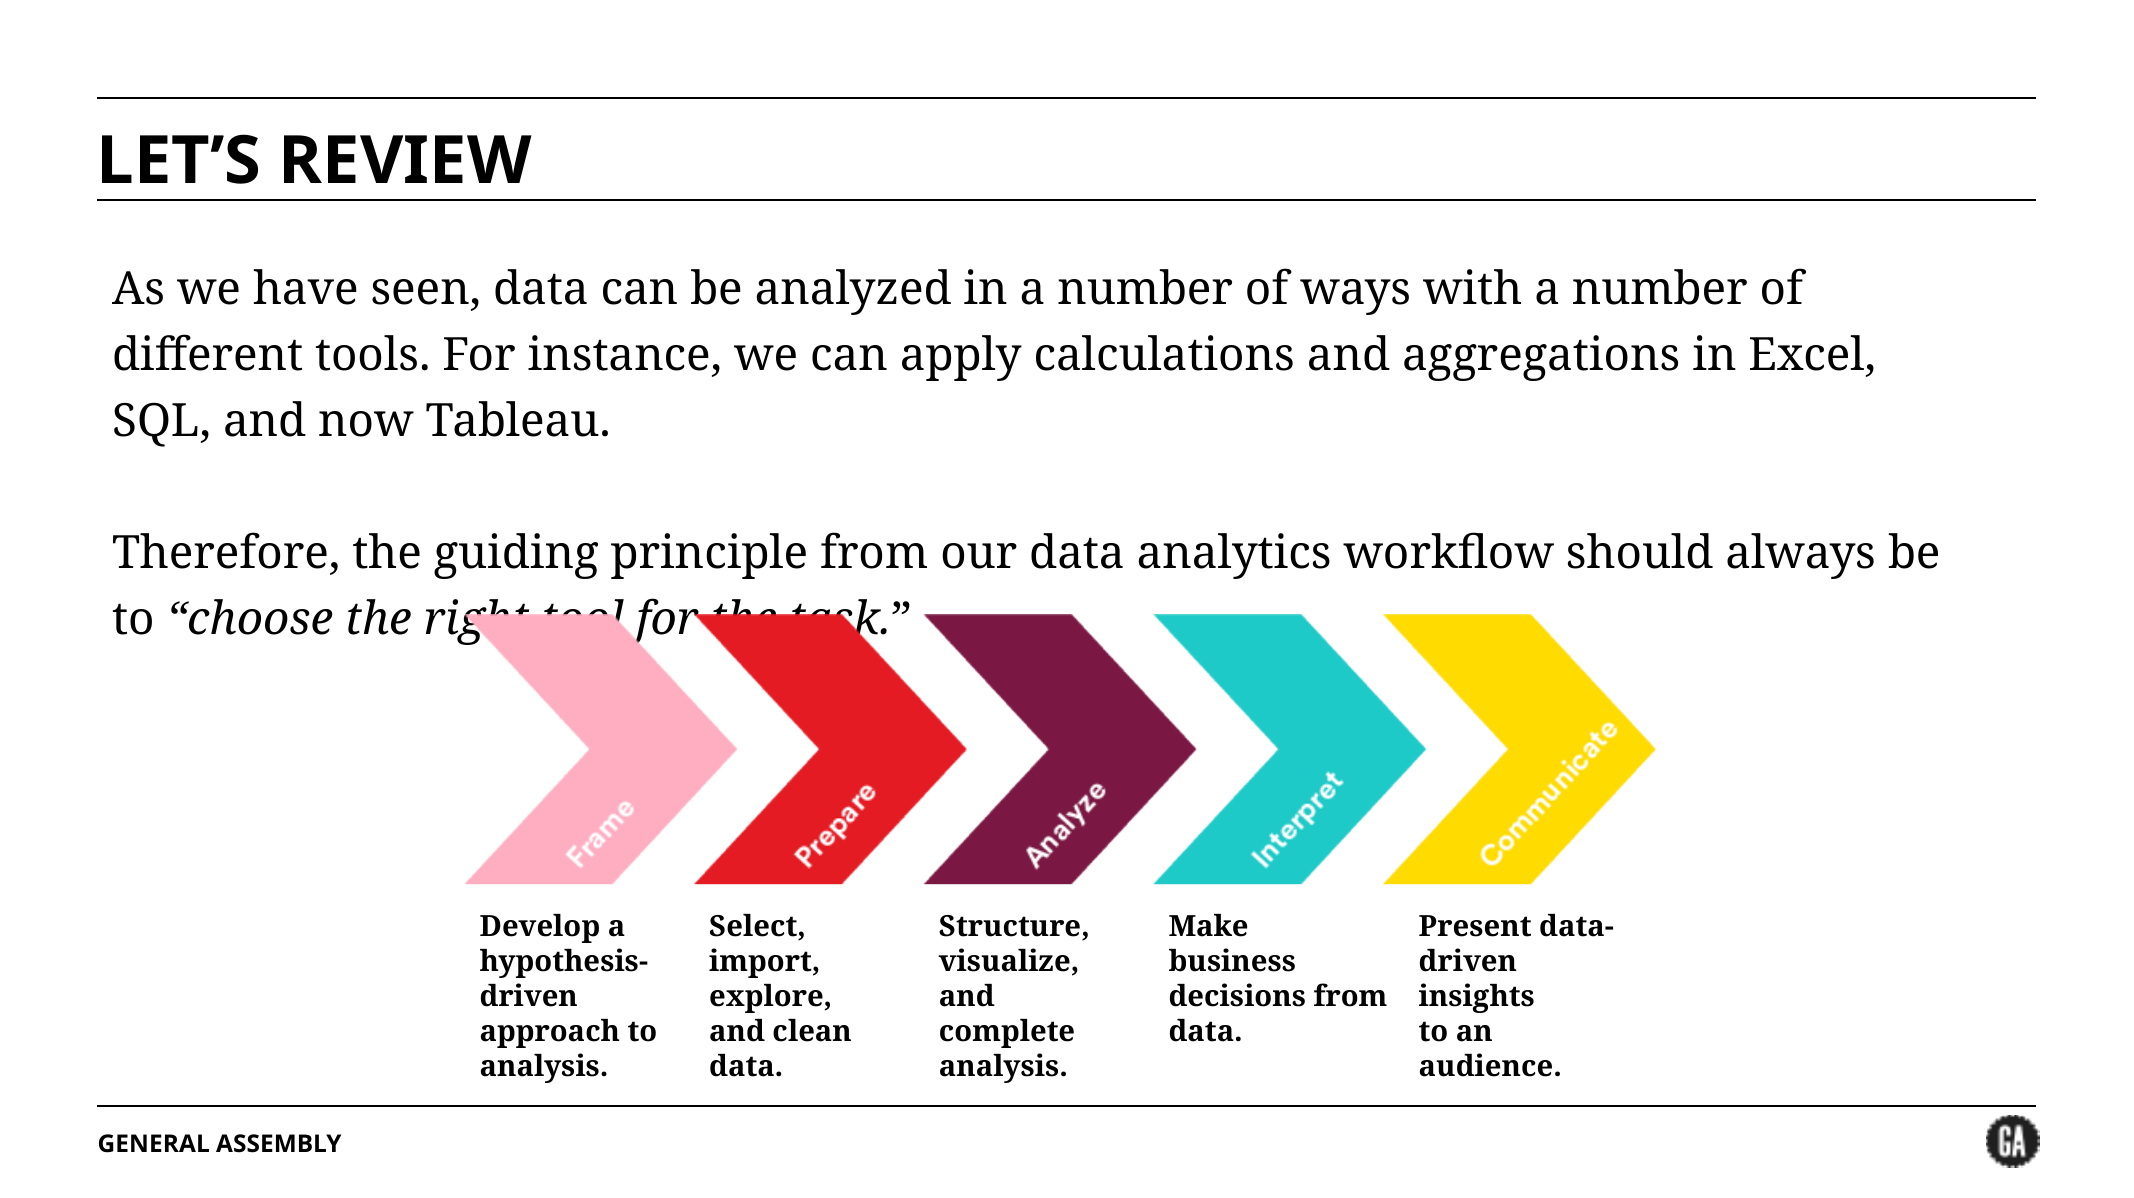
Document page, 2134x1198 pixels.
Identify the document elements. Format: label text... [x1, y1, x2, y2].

title LET’S REVIEW [81, 97, 2024, 217]
text_box Develop a hypothesis- driven approach to analysis. [464, 899, 695, 980]
text_box Structure, visualize, and complete analysis. [923, 899, 1154, 1104]
picture [1986, 1115, 2040, 1168]
text_box Present data-driven insights to an audience. [1403, 899, 1634, 980]
text_box Select, import, explore, and clean data. [695, 899, 923, 980]
picture [449, 614, 1656, 887]
text_box Make business decisions from data. [1153, 899, 1403, 980]
list As we have seen, data can be analyzed in a number of ways with a number of different tools. For instance, we can apply calculations and aggregations in Excel, SQL, and now Tableau. Therefore, the guiding principle from our data analytics workflow should always be to “choose the right tool for the task.” [97, 240, 1998, 615]
